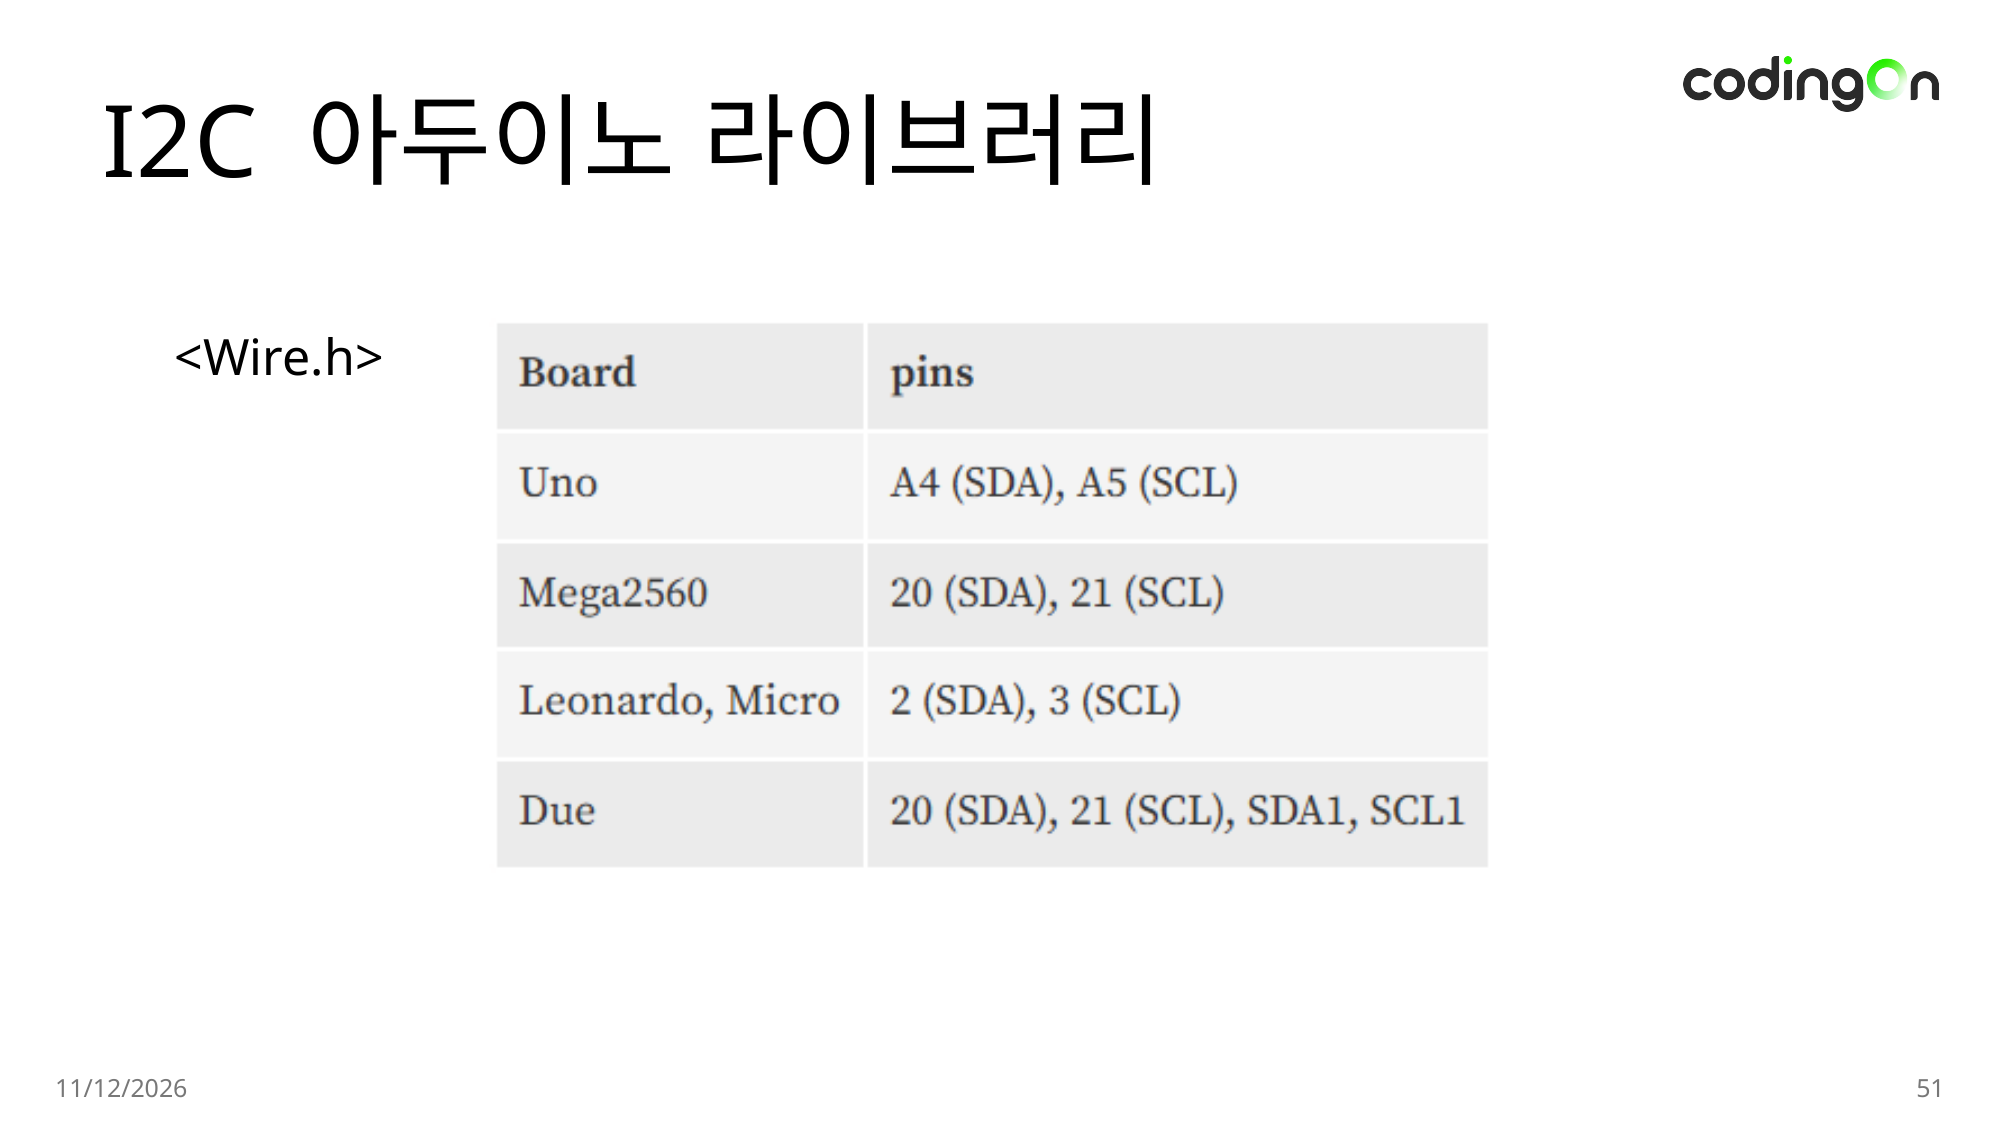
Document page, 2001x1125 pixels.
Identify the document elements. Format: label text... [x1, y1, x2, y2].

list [482, 306, 1502, 879]
slide_number 51 [1509, 1059, 1960, 1120]
picture [1813, 56, 1939, 112]
title I2C 아두이노 라이브러리 [87, 36, 1813, 255]
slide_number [40, 1059, 491, 1120]
text_box <Wire.h> [159, 306, 482, 697]
